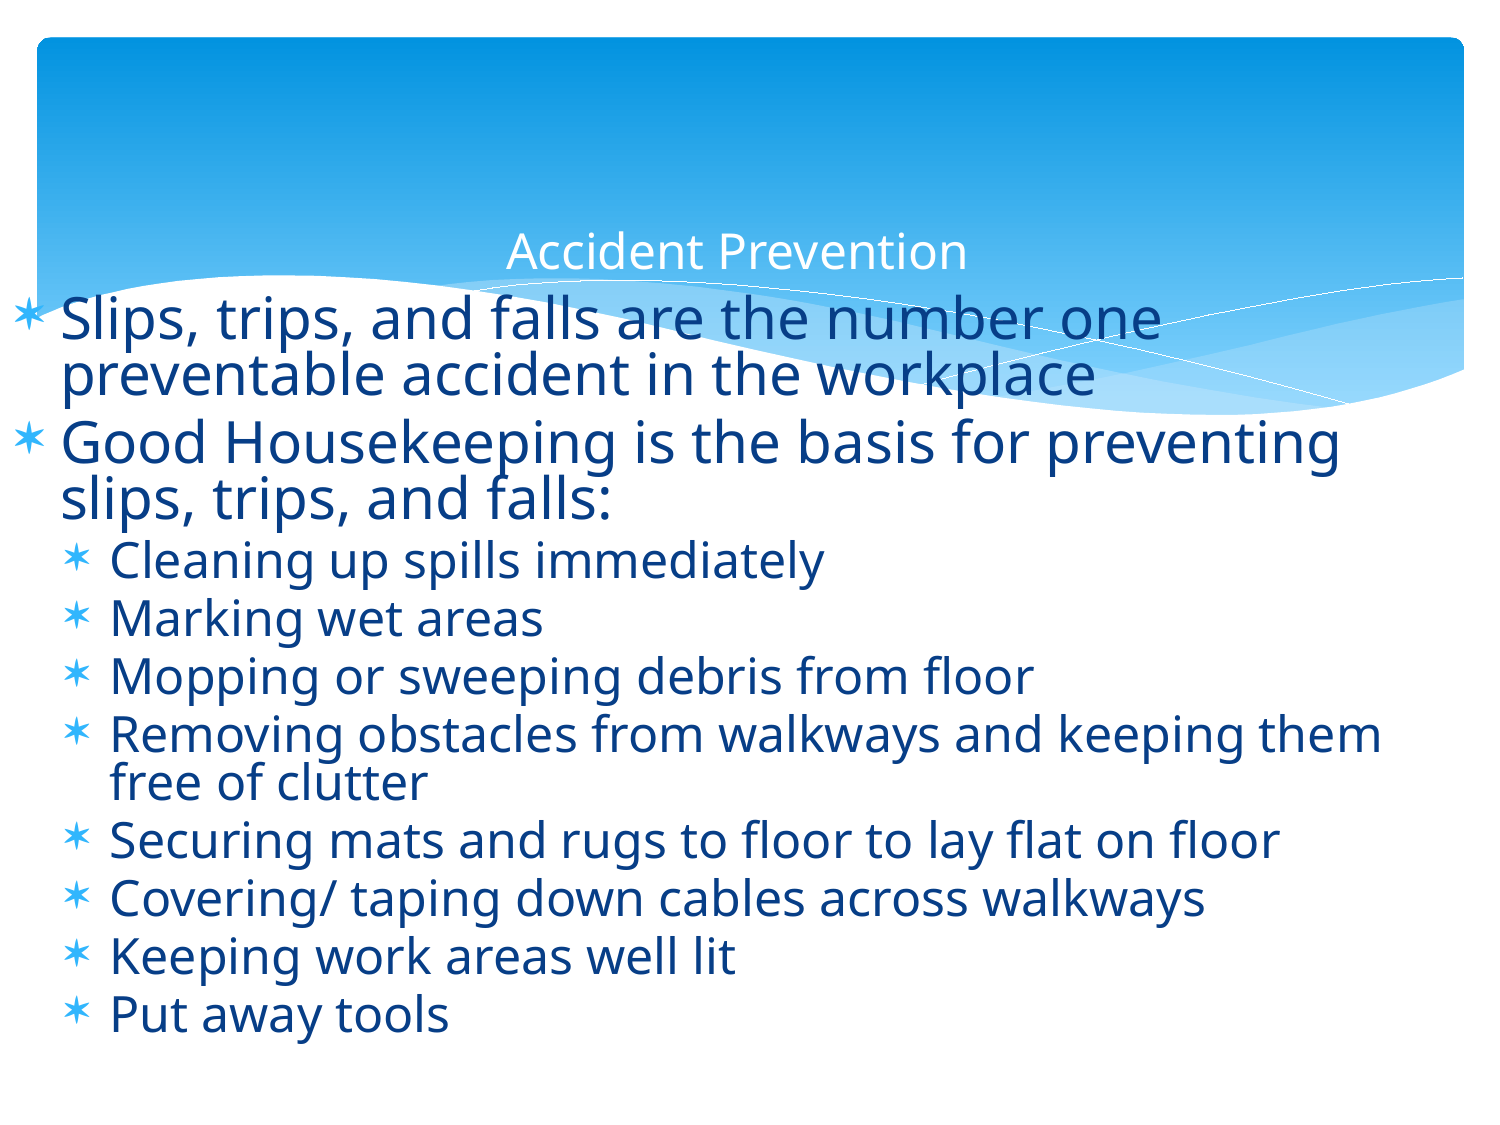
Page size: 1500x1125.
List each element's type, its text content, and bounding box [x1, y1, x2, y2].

title Accident Prevention [174, 212, 1300, 288]
list Slips, trips, and falls are the number one preventable accident in the workplace Good Housekeeping is the basis for preventing slips, trips, and falls: Cleaning up spills immediately Marking wet areas Mopping or sweeping debris from floor Removing obstacles from walkways and keeping them free of clutter Securing mats and rugs to floor to lay flat on floor Covering/ taping down cables across walkways Keeping work areas well lit Put away tools [0, 287, 1500, 1088]
